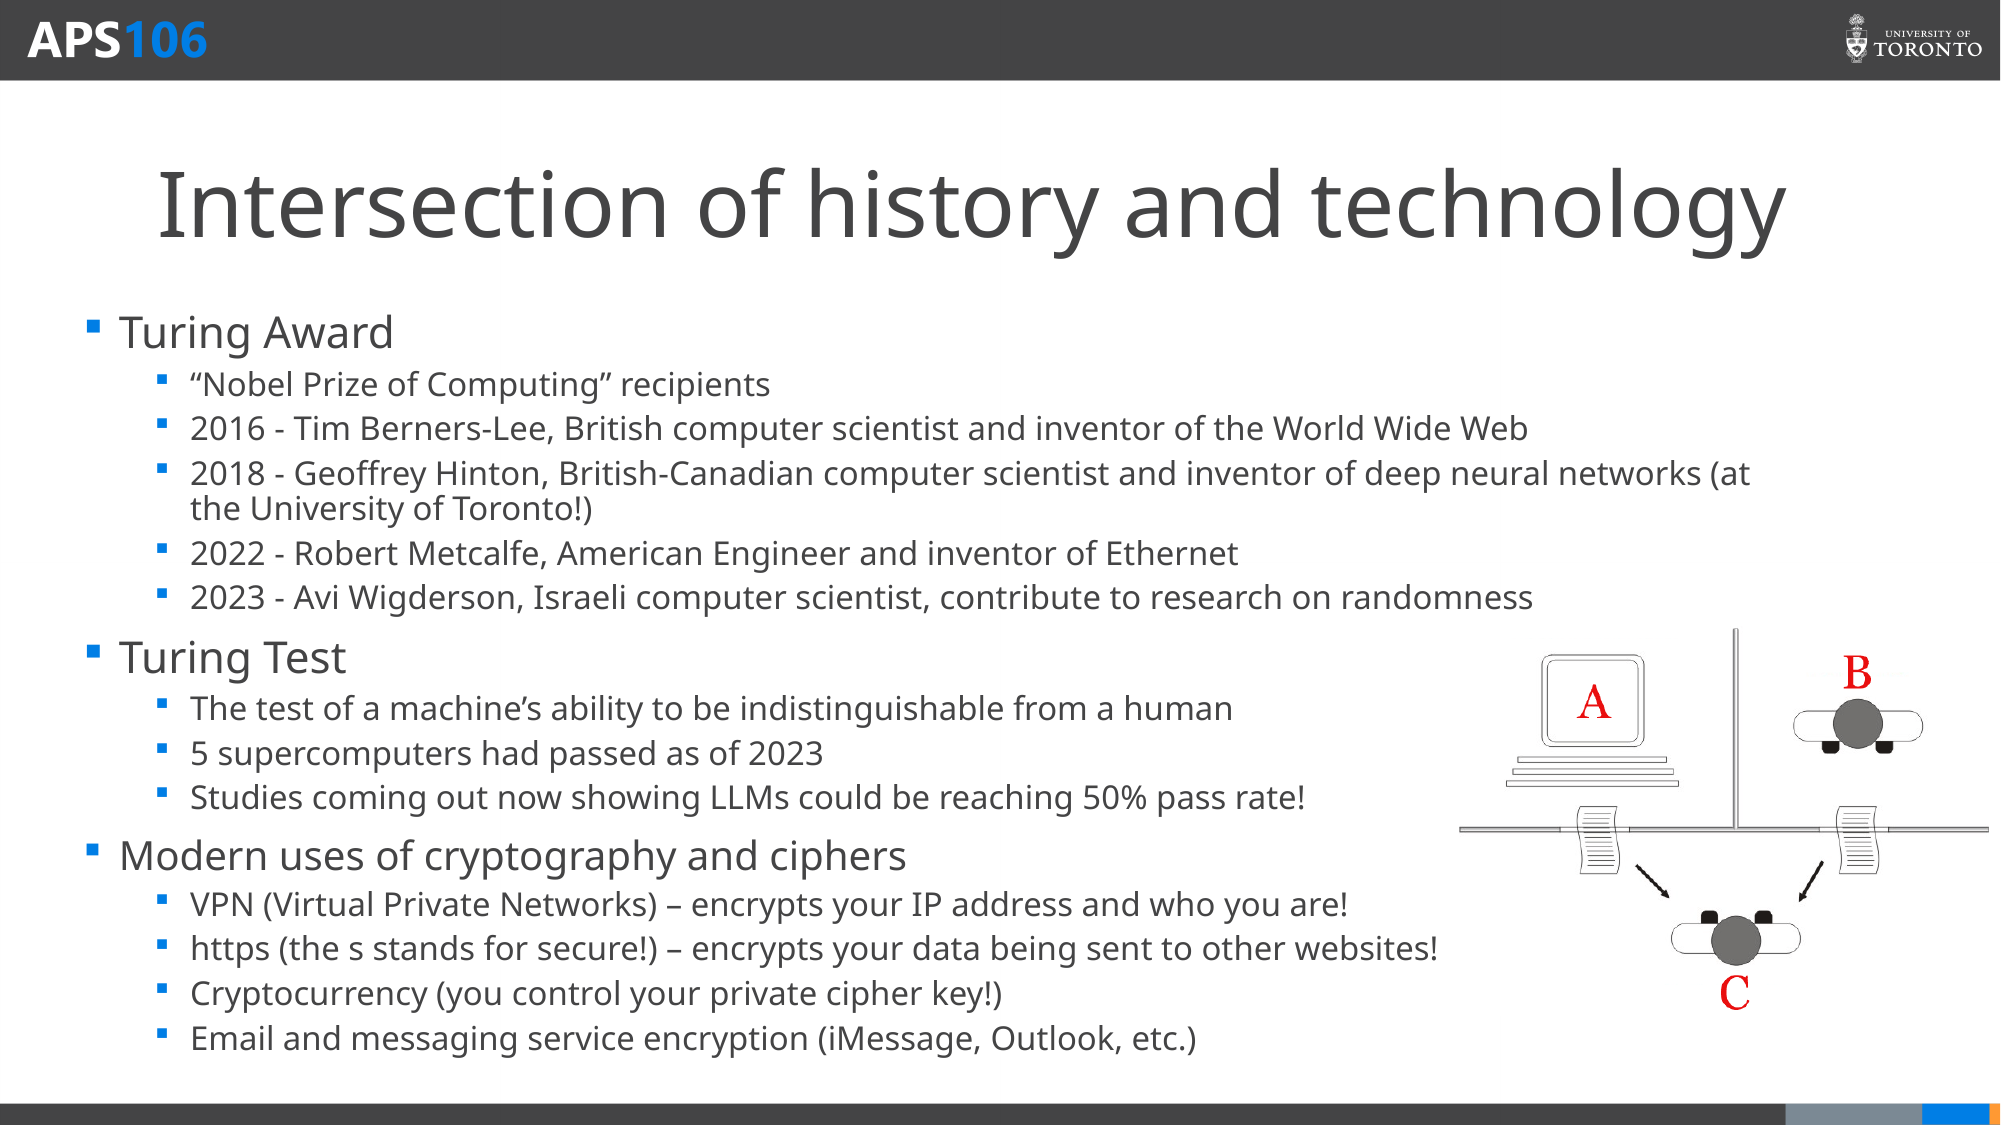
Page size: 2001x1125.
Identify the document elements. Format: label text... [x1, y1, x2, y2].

title Intersection of history and technology [142, 109, 1895, 307]
list Turing Award “Nobel Prize of Computing” recipients 2016 - Tim Berners-Lee, British computer scientist and inventor of the World Wide Web 2018 - Geoffrey Hinton, British-Canadian computer scientist and inventor of deep neural networks (at the University of Toronto!) 2022 - Robert Metcalfe, American Engineer and inventor of Ethernet 2023 - Avi Wigderson, Israeli computer scientist, contribute to research on randomness Turing Test The test of a machine’s ability to be indistinguishable from a human 5 supercomputers had passed as of 2023 Studies coming out now showing LLMs could be reaching 50% pass rate! Modern uses of cryptography and ciphers VPN (Virtual Private Networks) – encrypts your IP address and who you are! https (the s stands for secure!) – encrypts your data being sent to other websites! Cryptocurrency (you control your private cipher key!) Email and messaging service encryption (iMessage, Outlook, etc.) [68, 303, 1800, 1067]
picture [0, 0, 2001, 1125]
